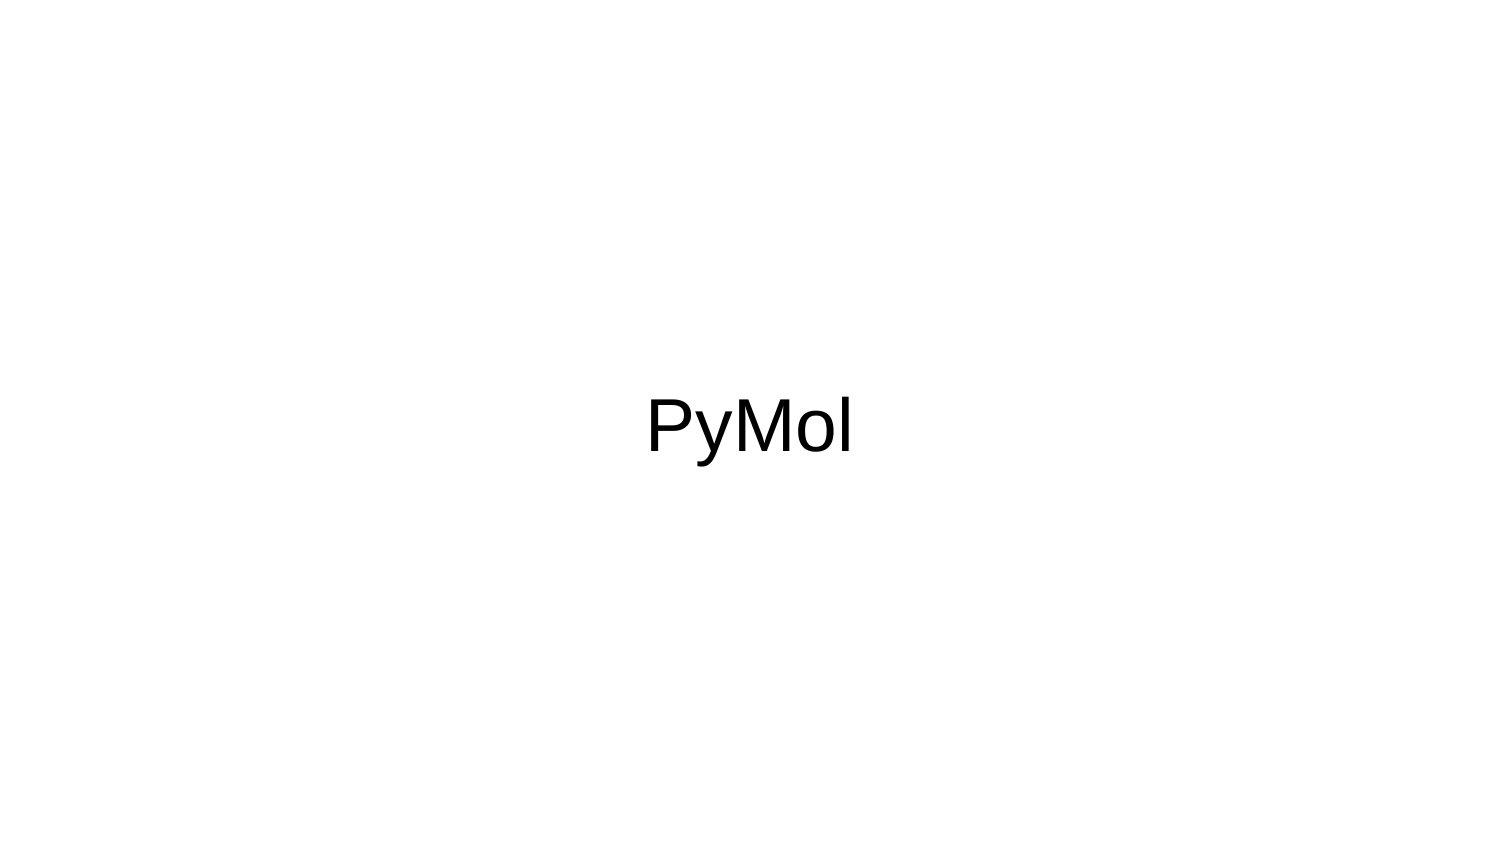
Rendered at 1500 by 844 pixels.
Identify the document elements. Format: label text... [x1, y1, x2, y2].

title PyMol [51, 352, 1449, 491]
